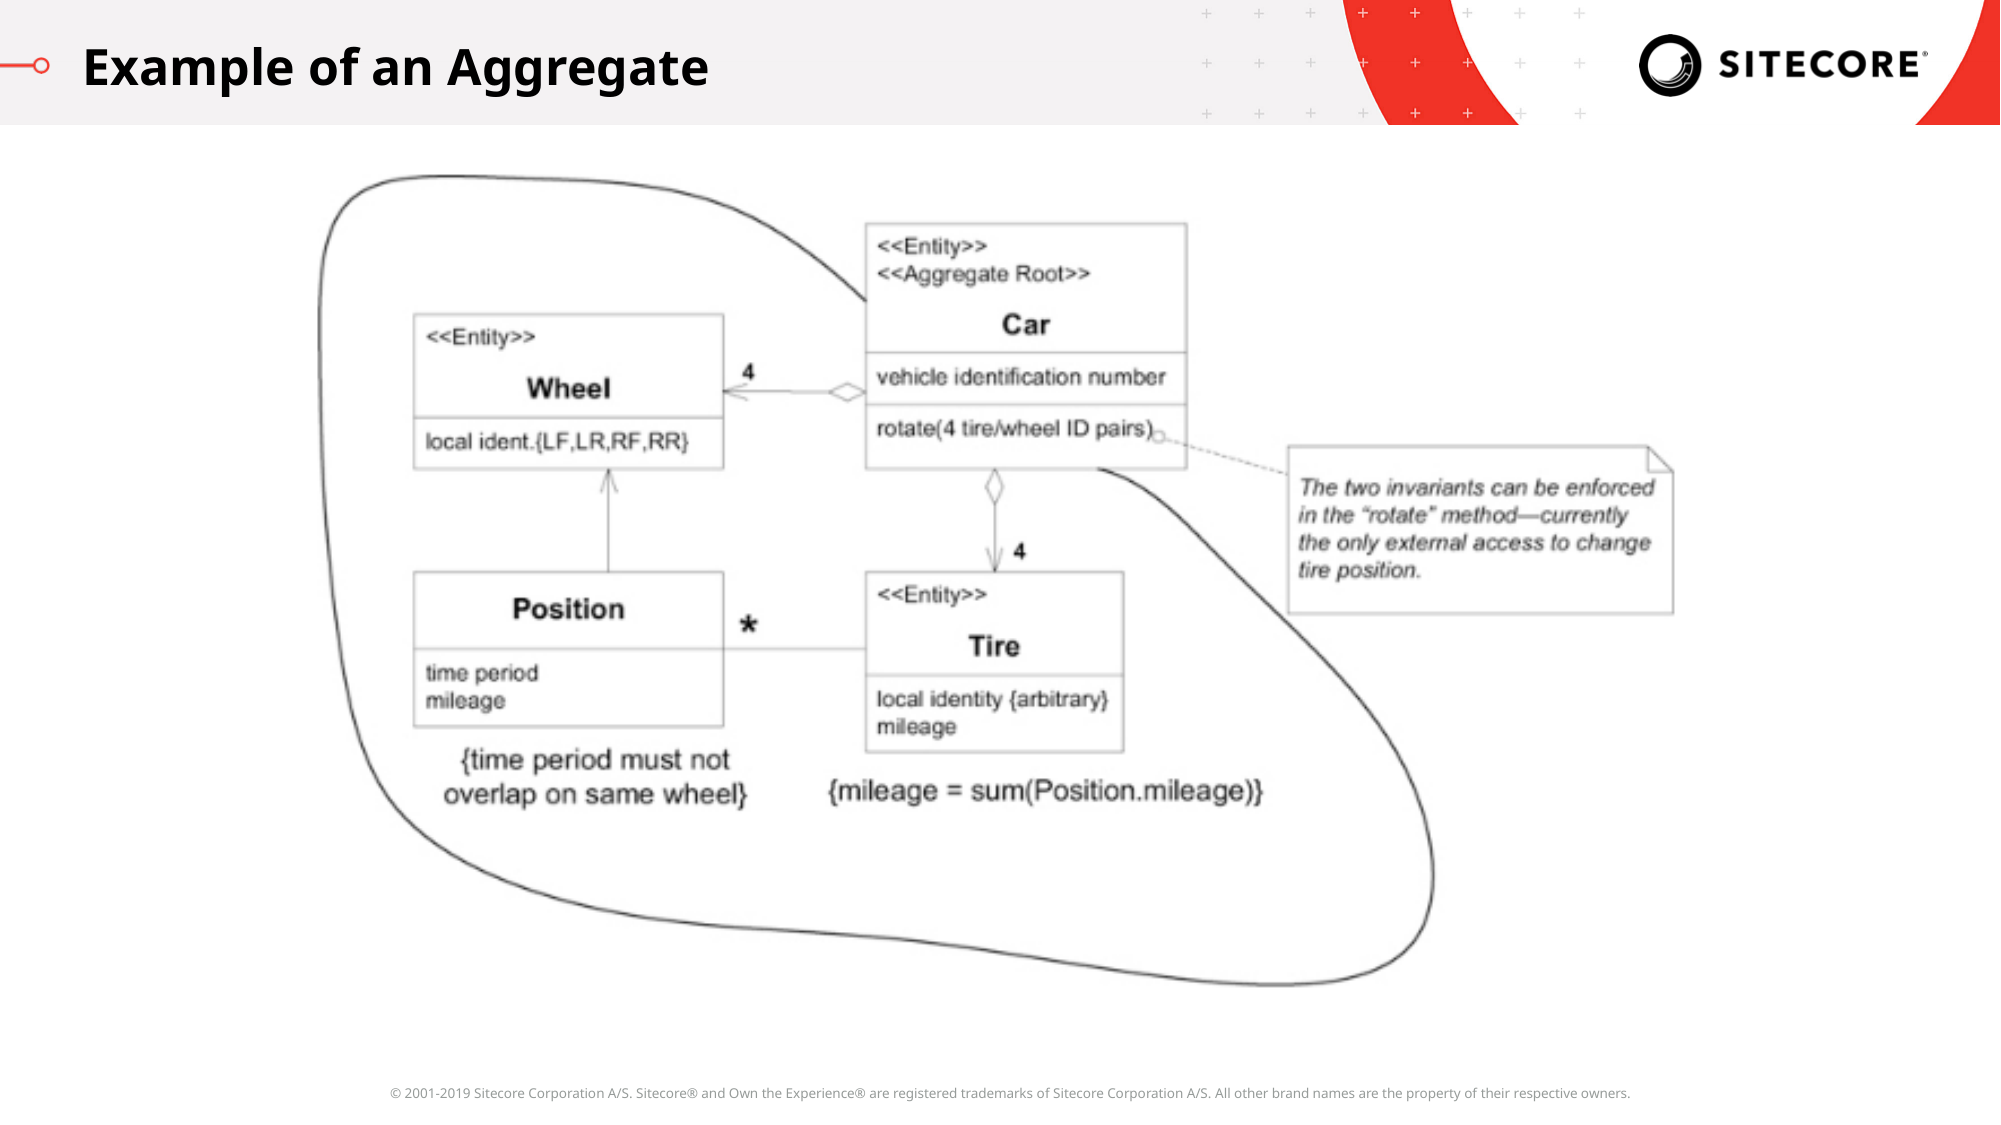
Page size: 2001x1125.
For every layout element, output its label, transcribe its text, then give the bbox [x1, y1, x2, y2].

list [298, 153, 1702, 1017]
picture [0, 0, 2000, 125]
list Example of an Aggregate [68, 34, 1307, 101]
